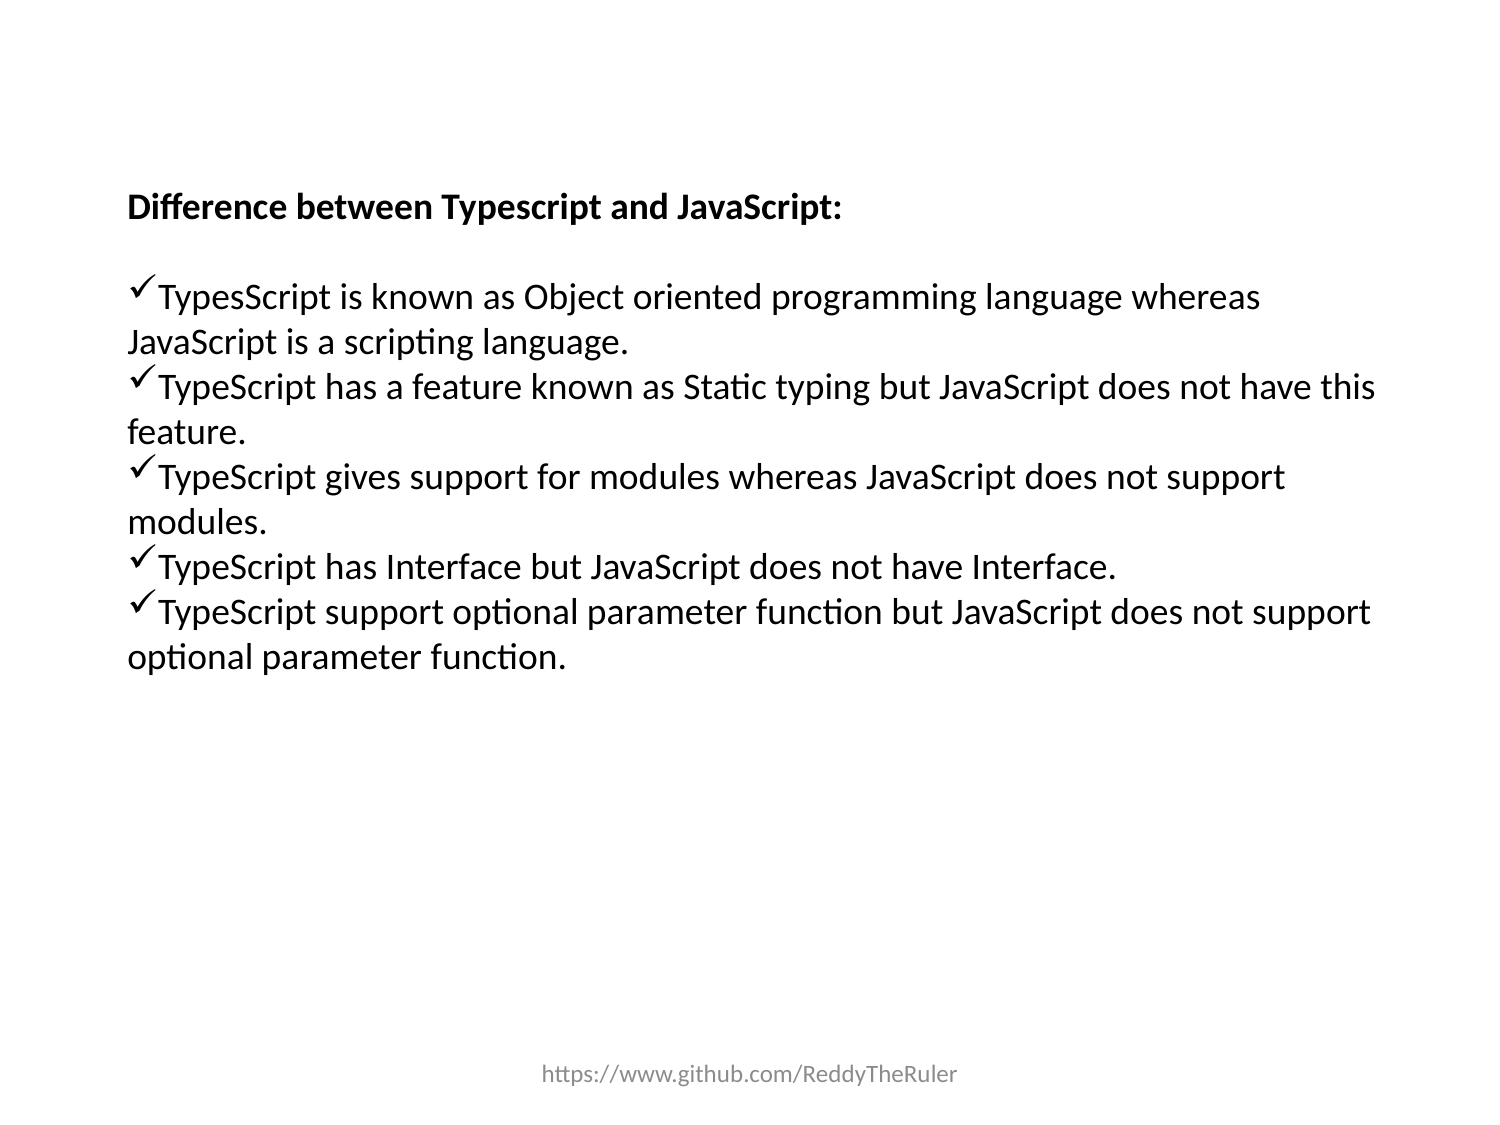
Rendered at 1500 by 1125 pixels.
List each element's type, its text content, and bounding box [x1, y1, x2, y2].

text_box Difference between Typescript and JavaScript: TypesScript is known as Object oriented programming language whereas JavaScript is a scripting language. TypeScript has a feature known as Static typing but JavaScript does not have this feature. TypeScript gives support for modules whereas JavaScript does not support modules. TypeScript has Interface but JavaScript does not have Interface. TypeScript support optional parameter function but JavaScript does not support optional parameter function. [112, 174, 1425, 685]
footer https://www.github.com/ReddyTheRuler [512, 1042, 988, 1103]
